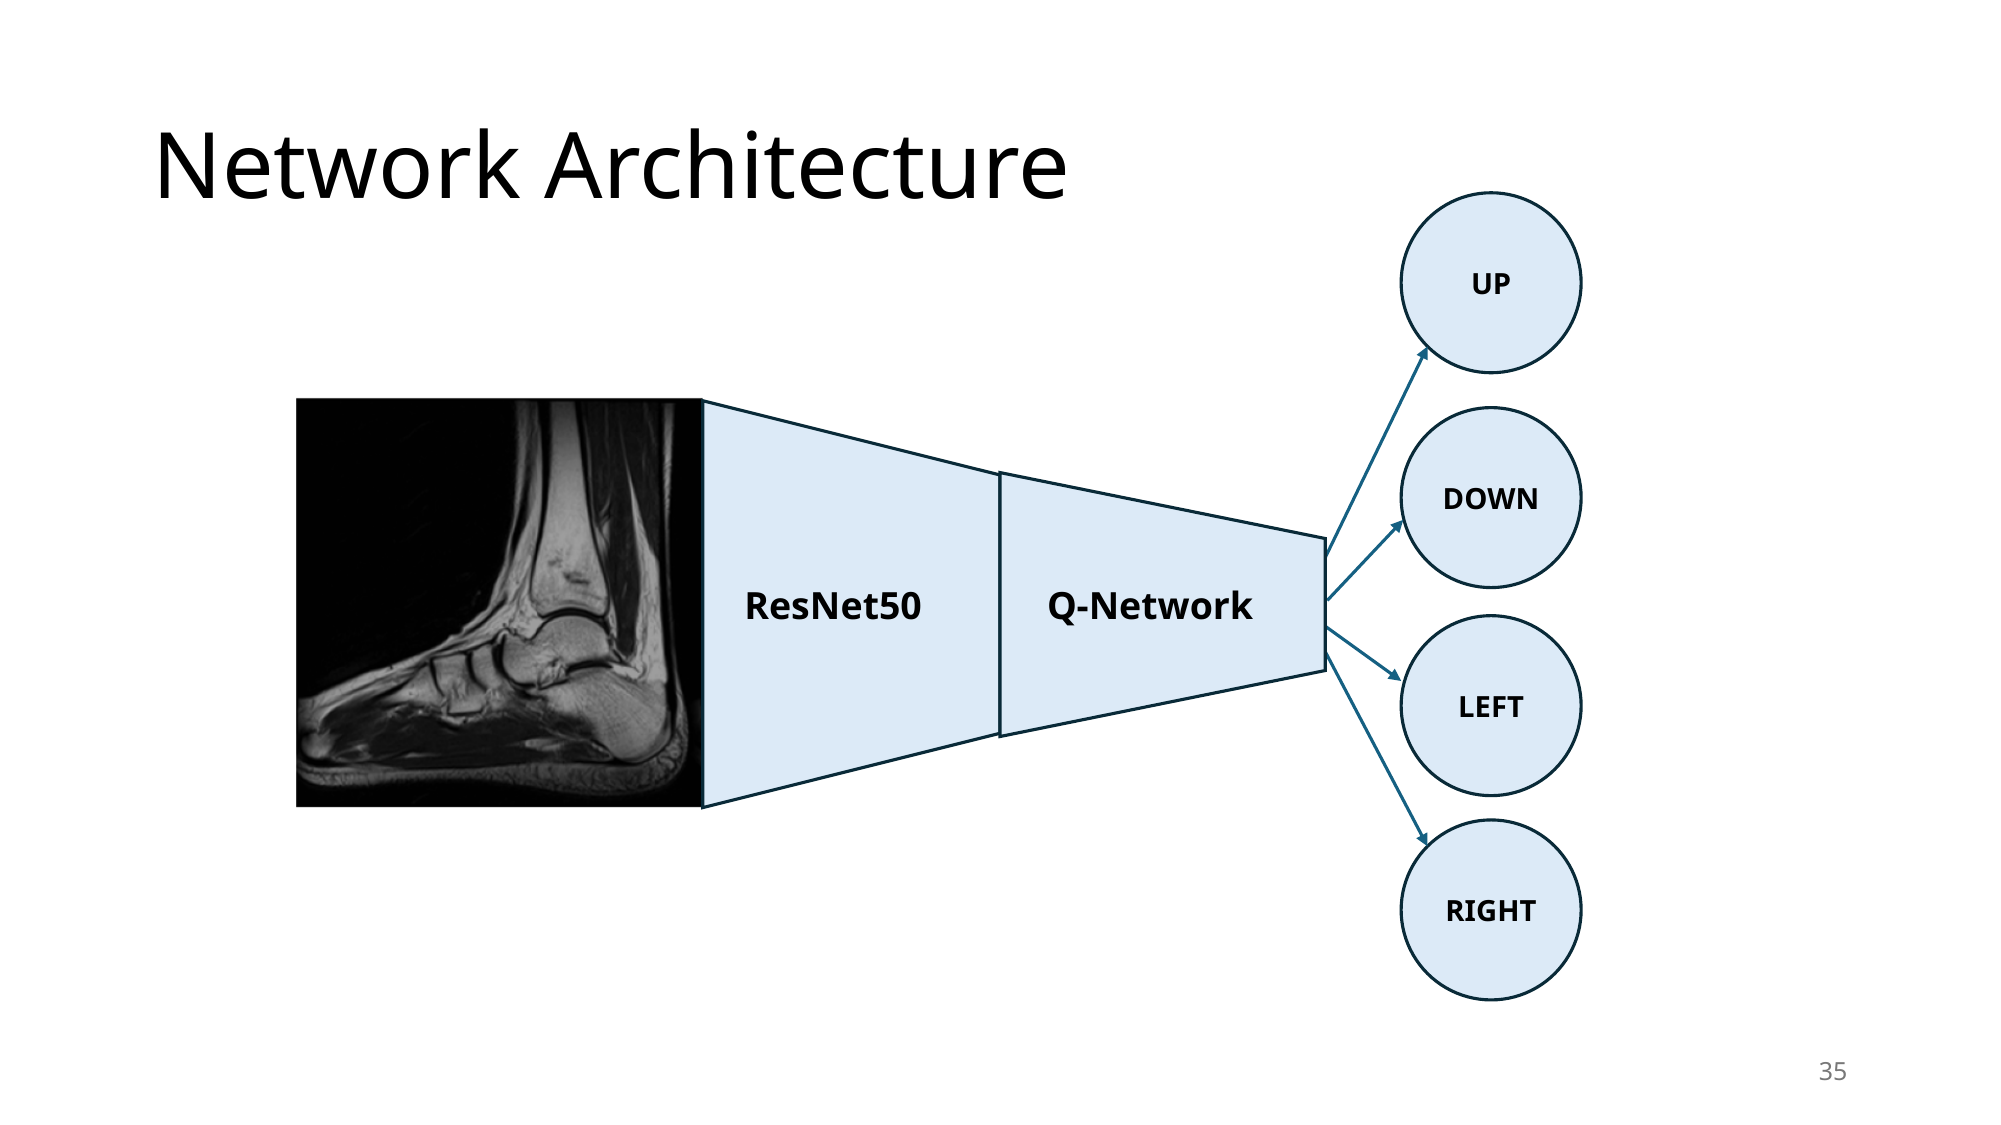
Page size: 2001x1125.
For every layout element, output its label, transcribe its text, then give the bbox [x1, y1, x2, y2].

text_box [1324, 625, 1402, 682]
text_box RIGHT [1399, 818, 1583, 1002]
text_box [1324, 345, 1429, 559]
slide_number 35 [1412, 1042, 1863, 1103]
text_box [1324, 651, 1429, 847]
text_box LEFT [1417, 614, 1583, 798]
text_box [1326, 519, 1404, 601]
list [293, 392, 704, 808]
text_box UP [1399, 191, 1583, 375]
title Network Architecture [137, 59, 1863, 278]
text_box ResNet50 [701, 399, 998, 810]
text_box Q-Network [998, 470, 1327, 739]
text_box DOWN [1423, 406, 1583, 590]
